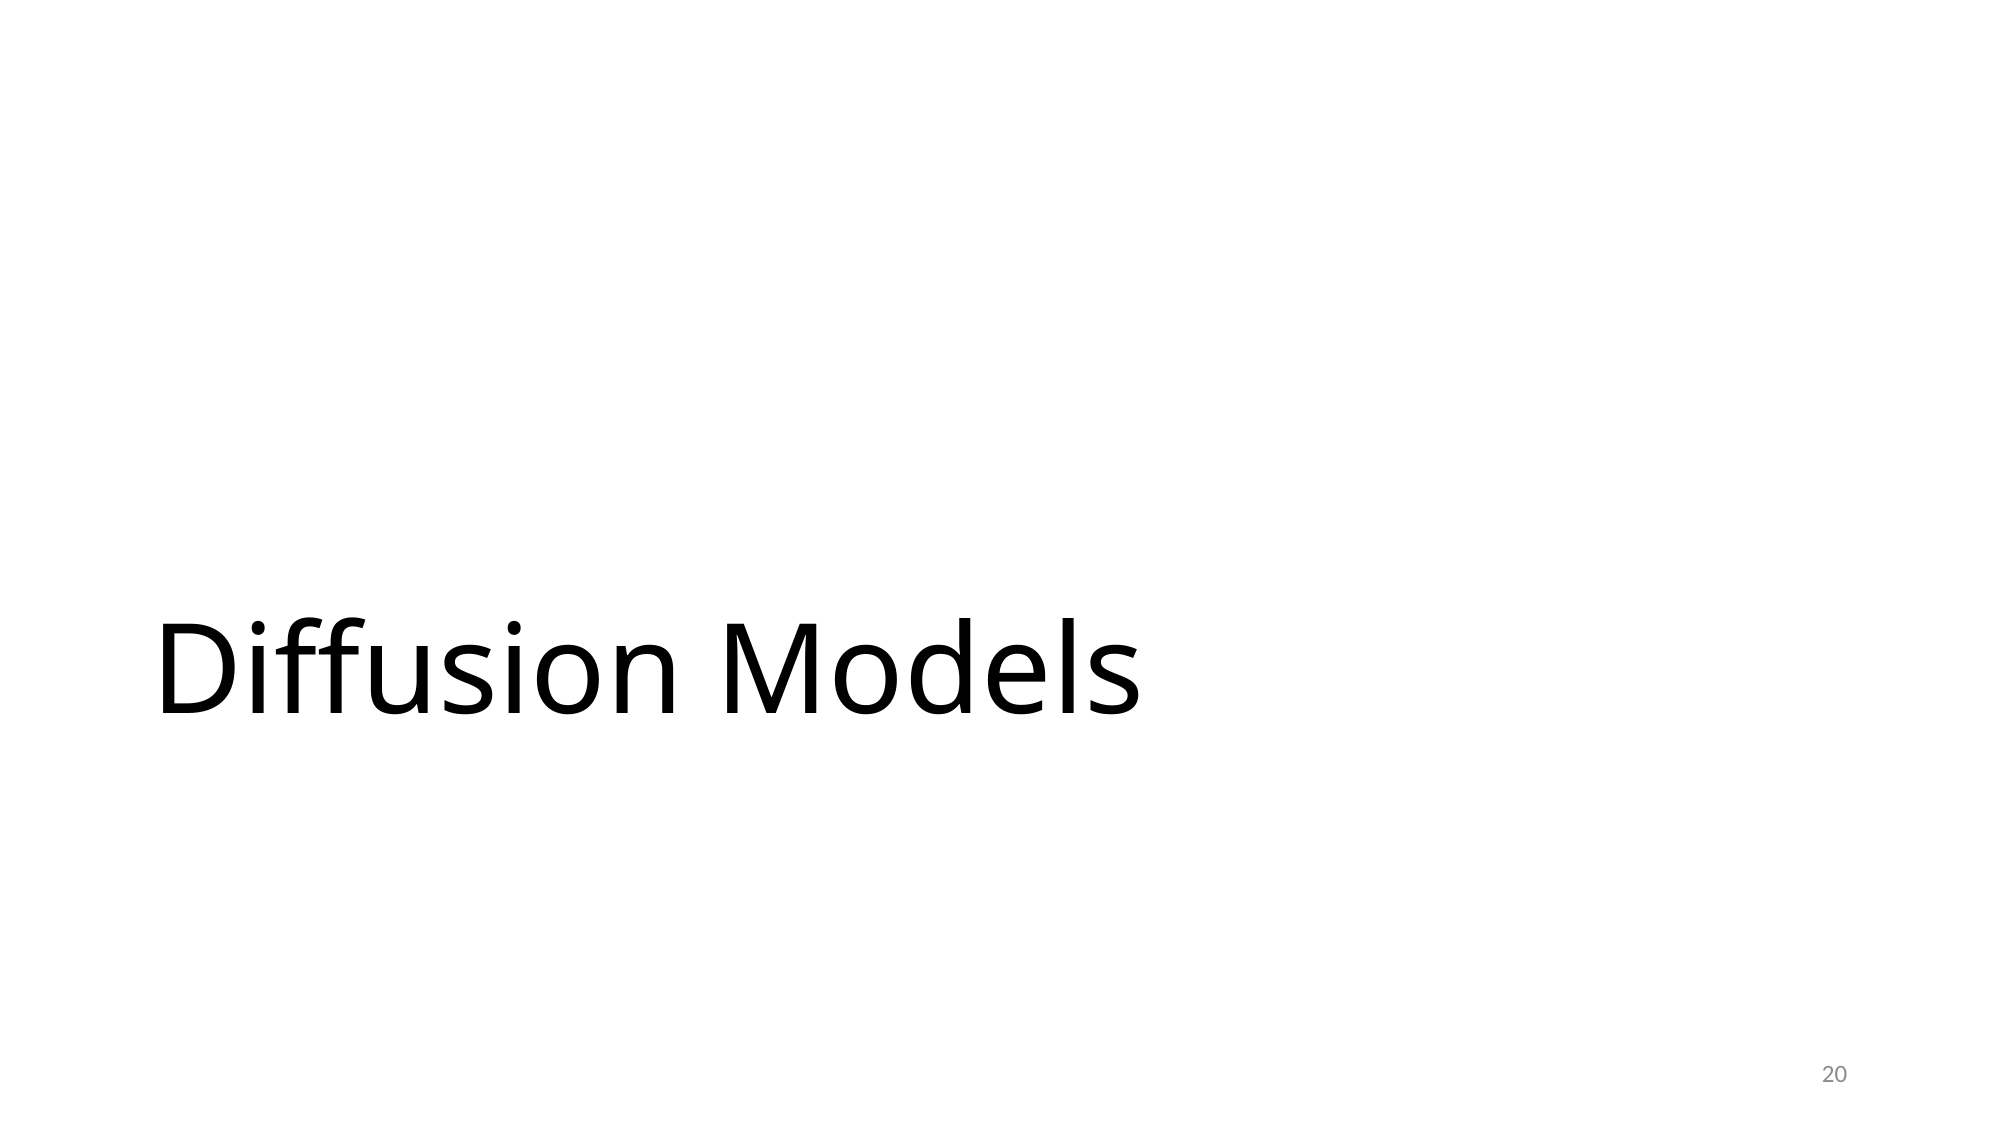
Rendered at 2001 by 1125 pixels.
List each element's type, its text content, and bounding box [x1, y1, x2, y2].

title Diffusion Models [136, 280, 1862, 749]
slide_number 20 [1412, 1042, 1863, 1103]
